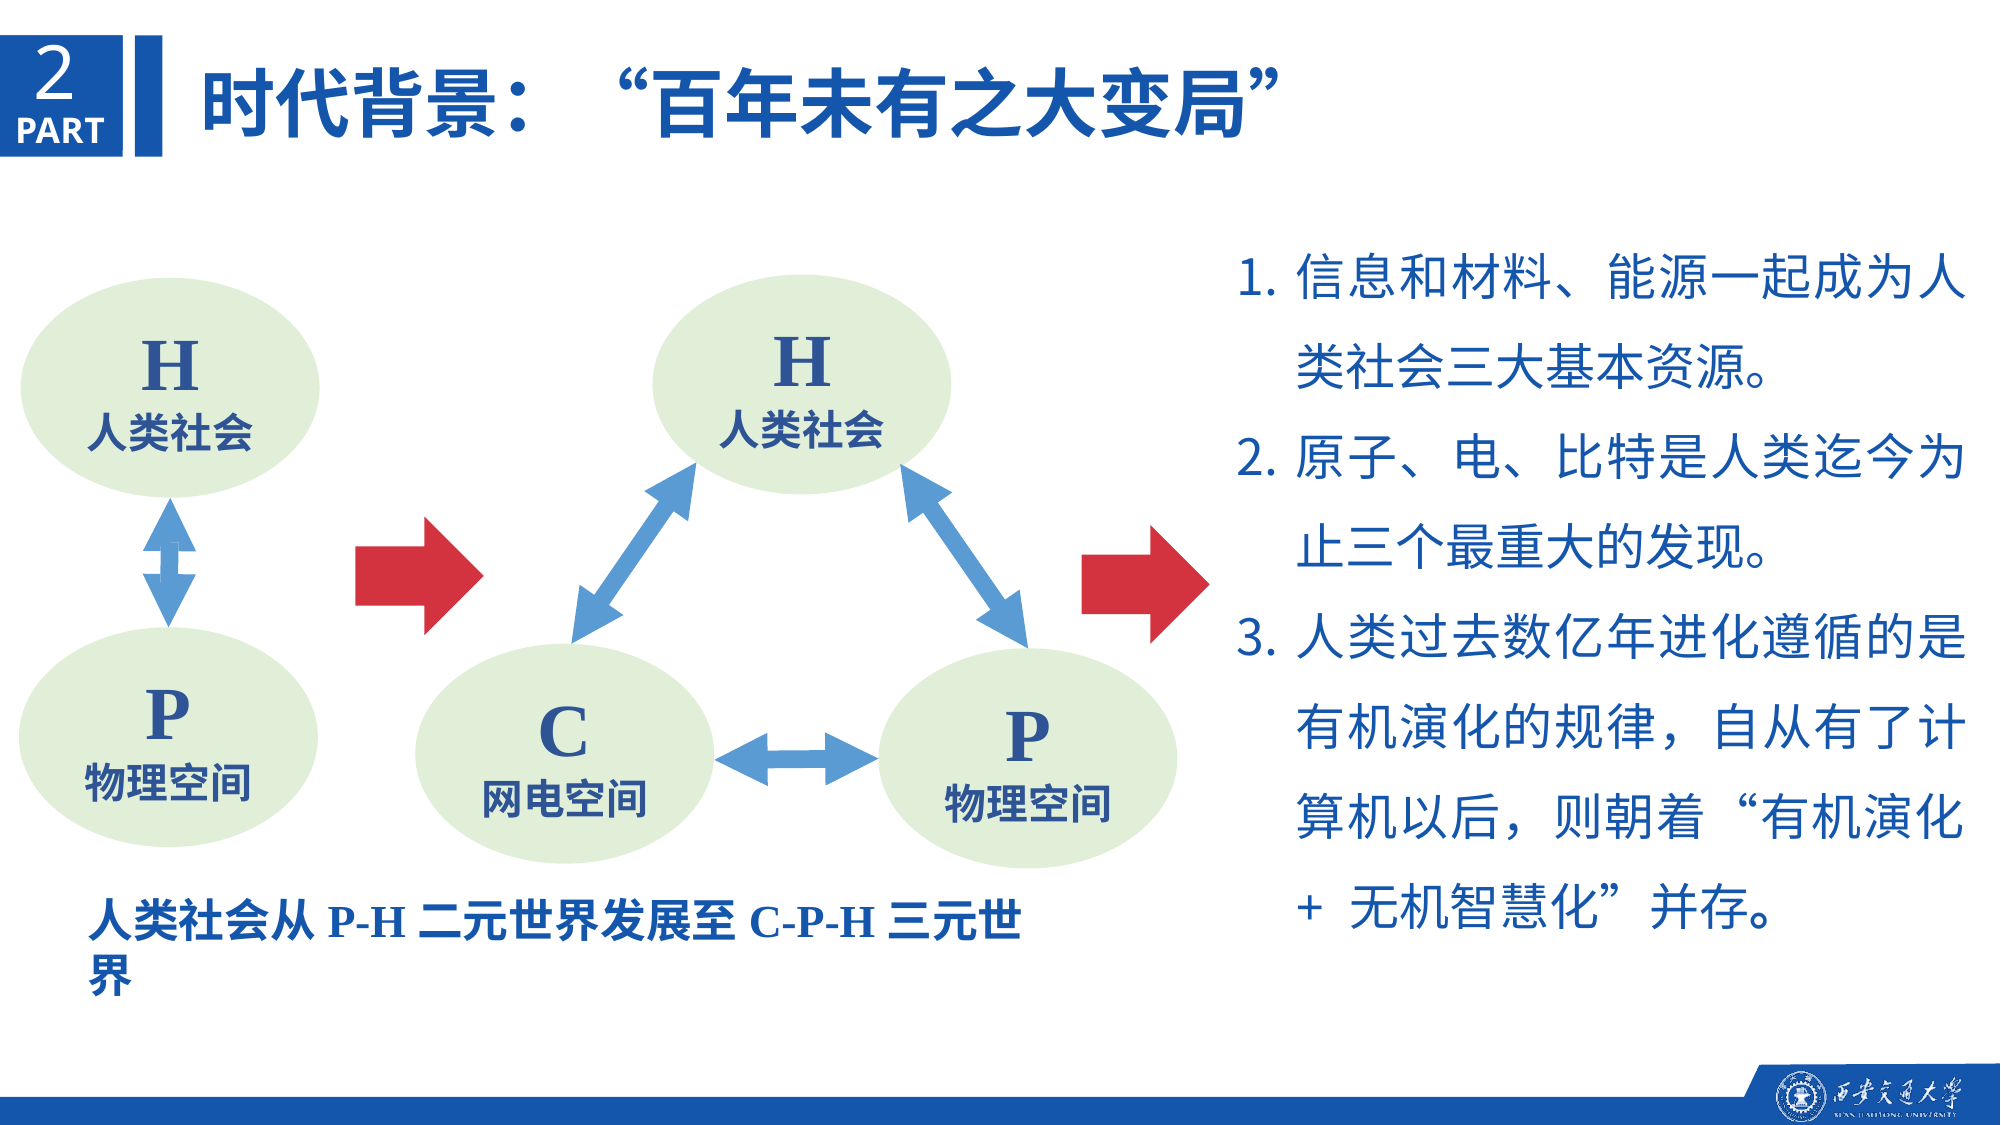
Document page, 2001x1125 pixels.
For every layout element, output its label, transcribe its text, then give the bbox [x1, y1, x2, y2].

text_box P 物理空间 [942, 796, 1115, 828]
text_box [134, 35, 163, 157]
text_box [142, 497, 197, 628]
text_box [652, 274, 952, 460]
list 信息和材料、能源一起成为人 类社会三大基本资源。 原子、电、比特是人类迄今为 止三个最重大的发现。 人类过去数亿年进化遵循的是 有机演化的规律，自从有了计 算机以后，则朝着“有机演化 + 无机智慧化”并存。 [1234, 213, 1969, 936]
text_box [0, 151, 123, 157]
text_box P 物理空间 [82, 662, 255, 807]
text_box H 人类社会 [716, 309, 889, 454]
text_box [355, 516, 484, 636]
text_box [415, 643, 703, 864]
text_box [20, 277, 320, 498]
text_box 2 [0, 35, 123, 115]
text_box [0, 1063, 2000, 1125]
text_box [887, 796, 1169, 869]
text_box PART [0, 115, 123, 151]
text_box H 人类社会 [84, 313, 257, 457]
text_box 人类社会从P-H二元世界发展至C-P-H三元世界 [85, 889, 1035, 1002]
text_box [18, 627, 318, 848]
title 时代背景：“百年未有之大变局” [198, 54, 1332, 245]
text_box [571, 462, 1211, 787]
text_box C 网电空间 [478, 679, 652, 823]
